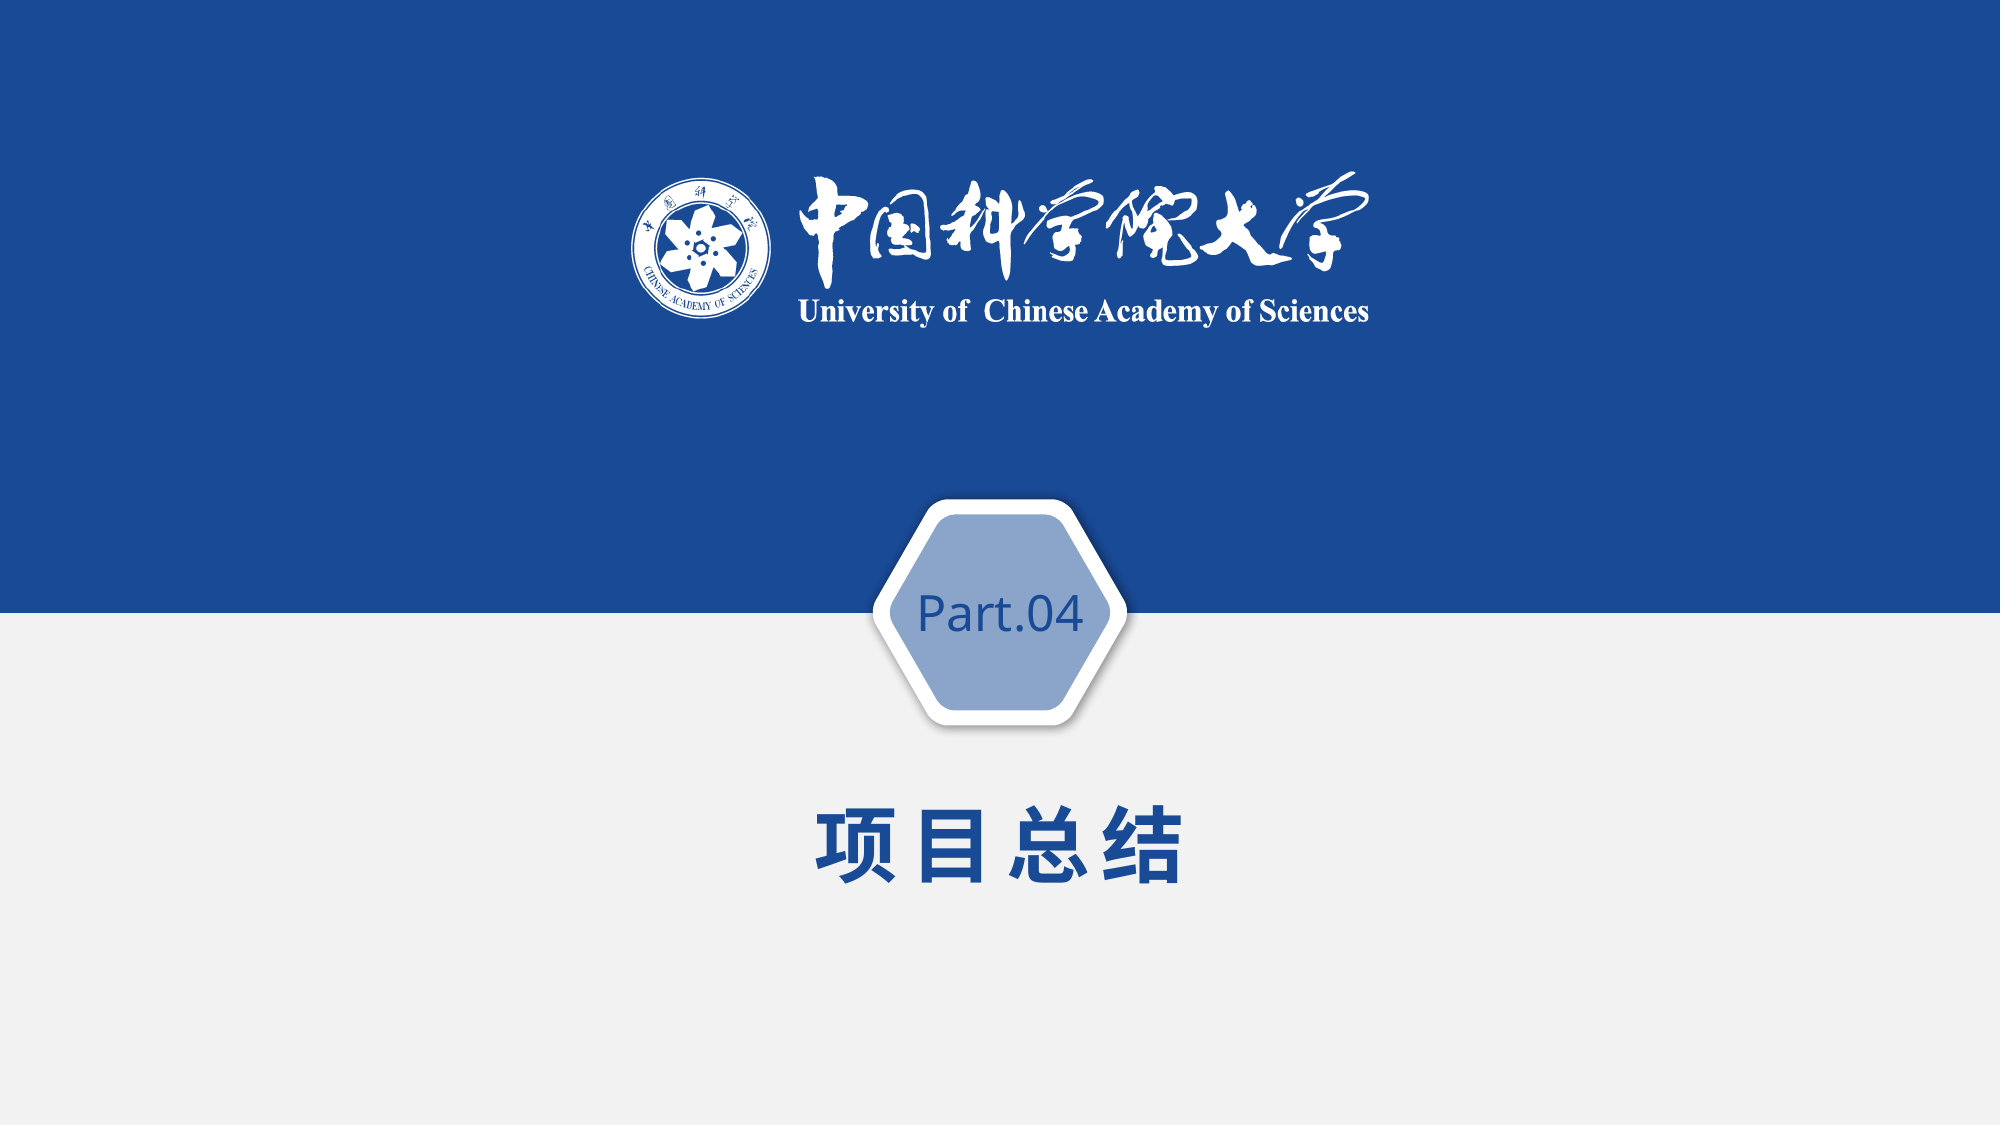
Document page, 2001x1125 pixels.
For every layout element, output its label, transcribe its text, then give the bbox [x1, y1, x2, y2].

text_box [872, 499, 1127, 726]
text_box [0, 0, 2000, 614]
text_box 项目总结 [545, 785, 1455, 901]
picture [631, 171, 1369, 328]
